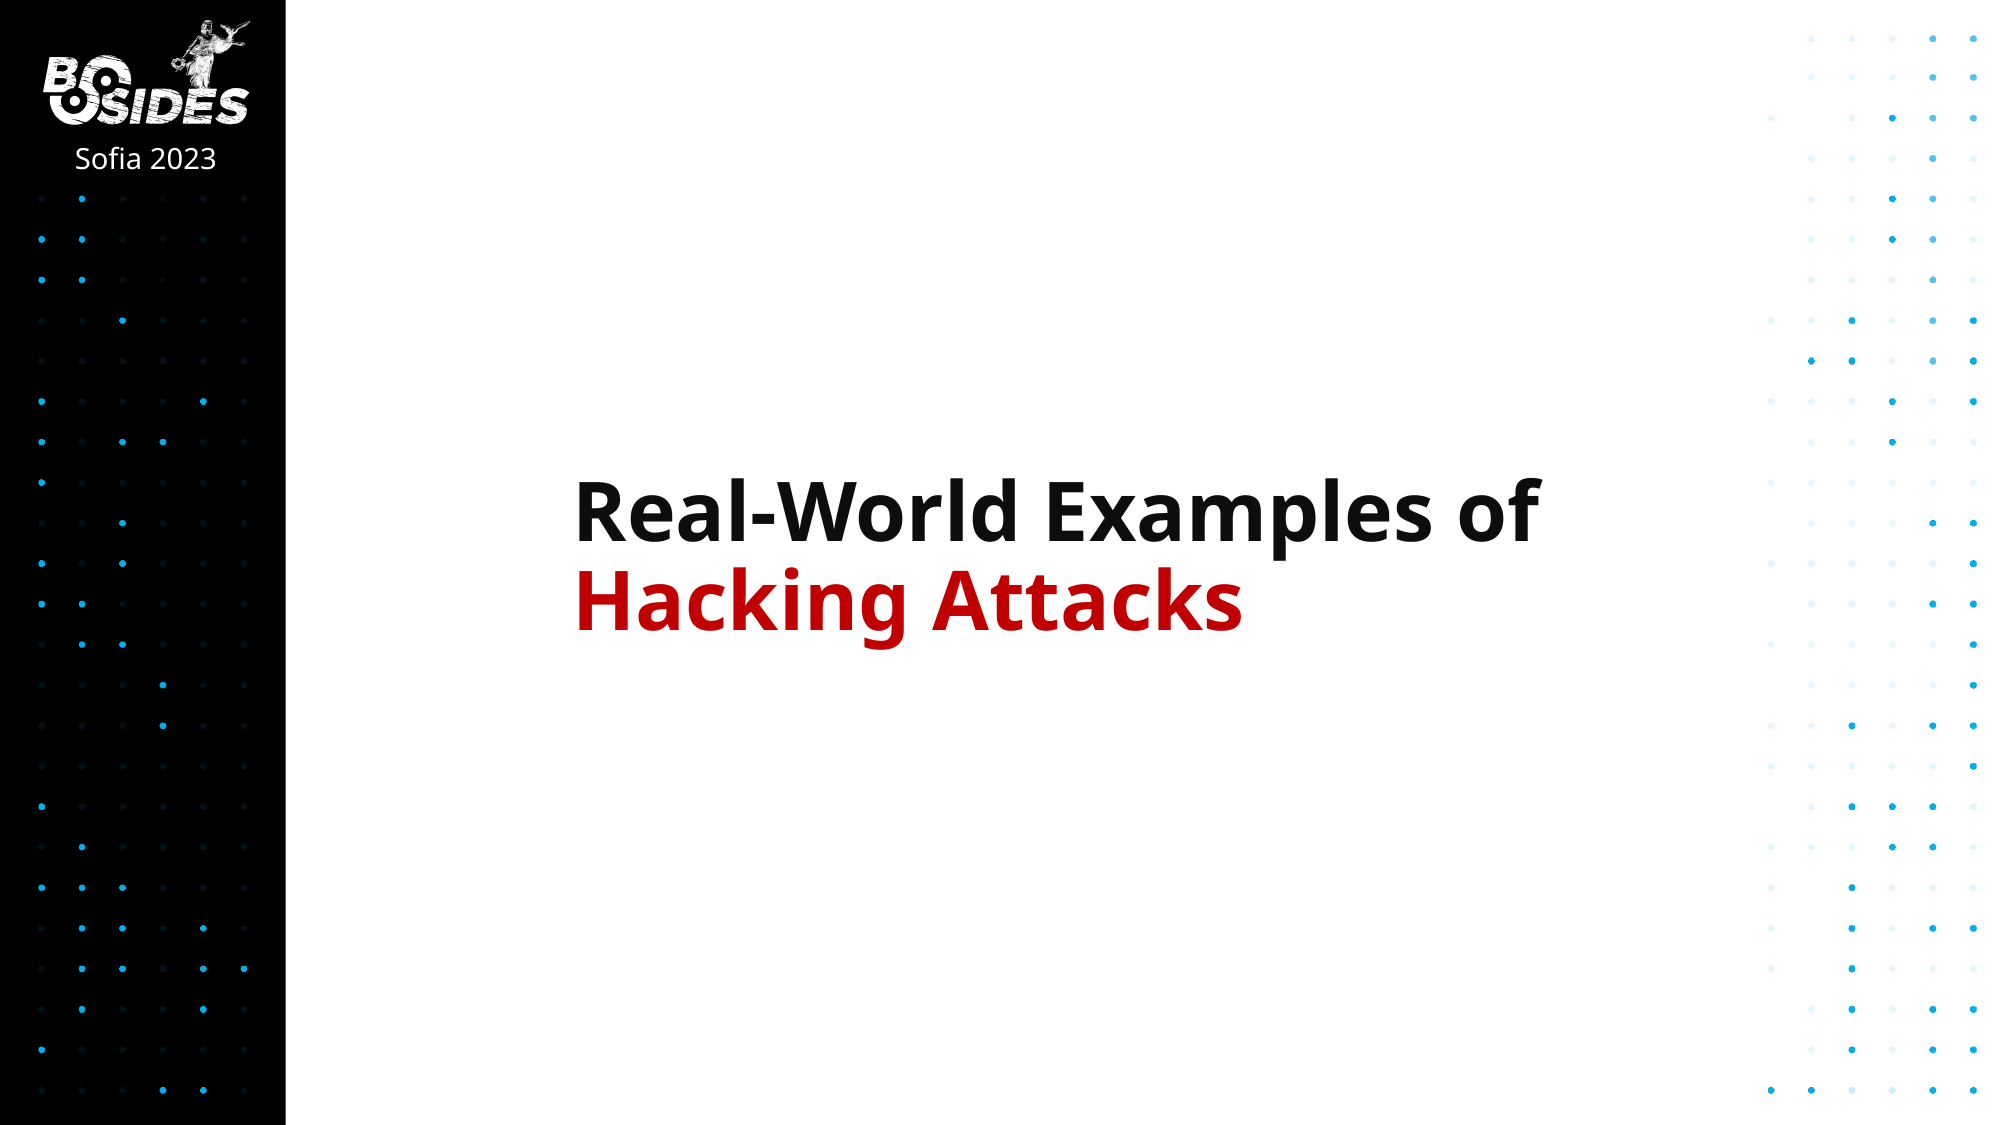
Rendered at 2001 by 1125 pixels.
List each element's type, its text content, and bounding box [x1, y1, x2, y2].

picture [0, 0, 2000, 1125]
title Real-World Examples of Hacking Attacks [557, 462, 1663, 656]
